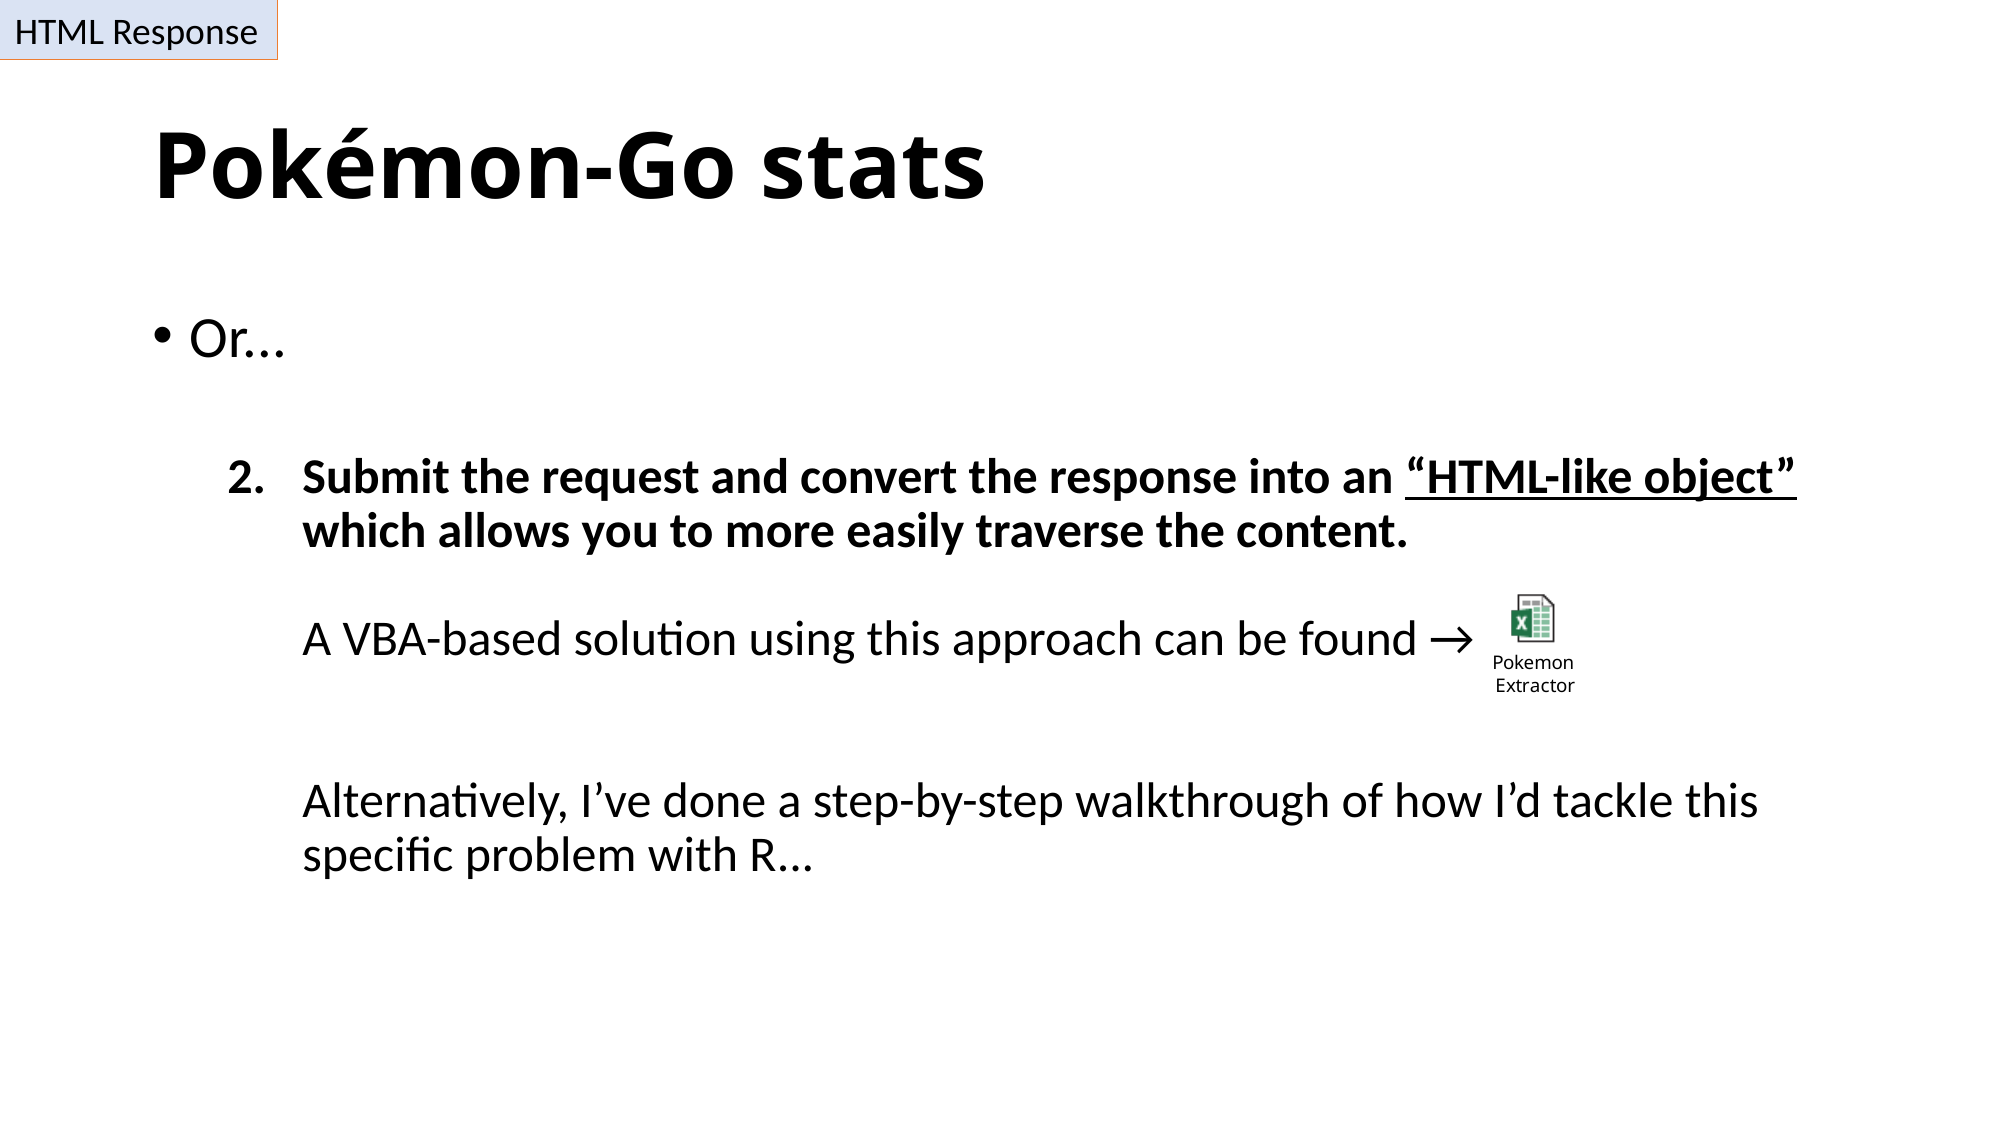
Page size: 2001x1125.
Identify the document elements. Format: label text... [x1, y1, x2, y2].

list Or... Submit the request and convert the response into an “HTML-like object” which allows you to more easily traverse the content. A VBA-based solution using this approach can be found → Alternatively, I’ve done a step-by-step walkthrough of how I’d tackle this specific problem with R... [137, 299, 1863, 1014]
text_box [1460, 593, 1611, 720]
title Pokémon-Go stats [137, 59, 1863, 278]
text_box HTML Response [0, 0, 278, 60]
